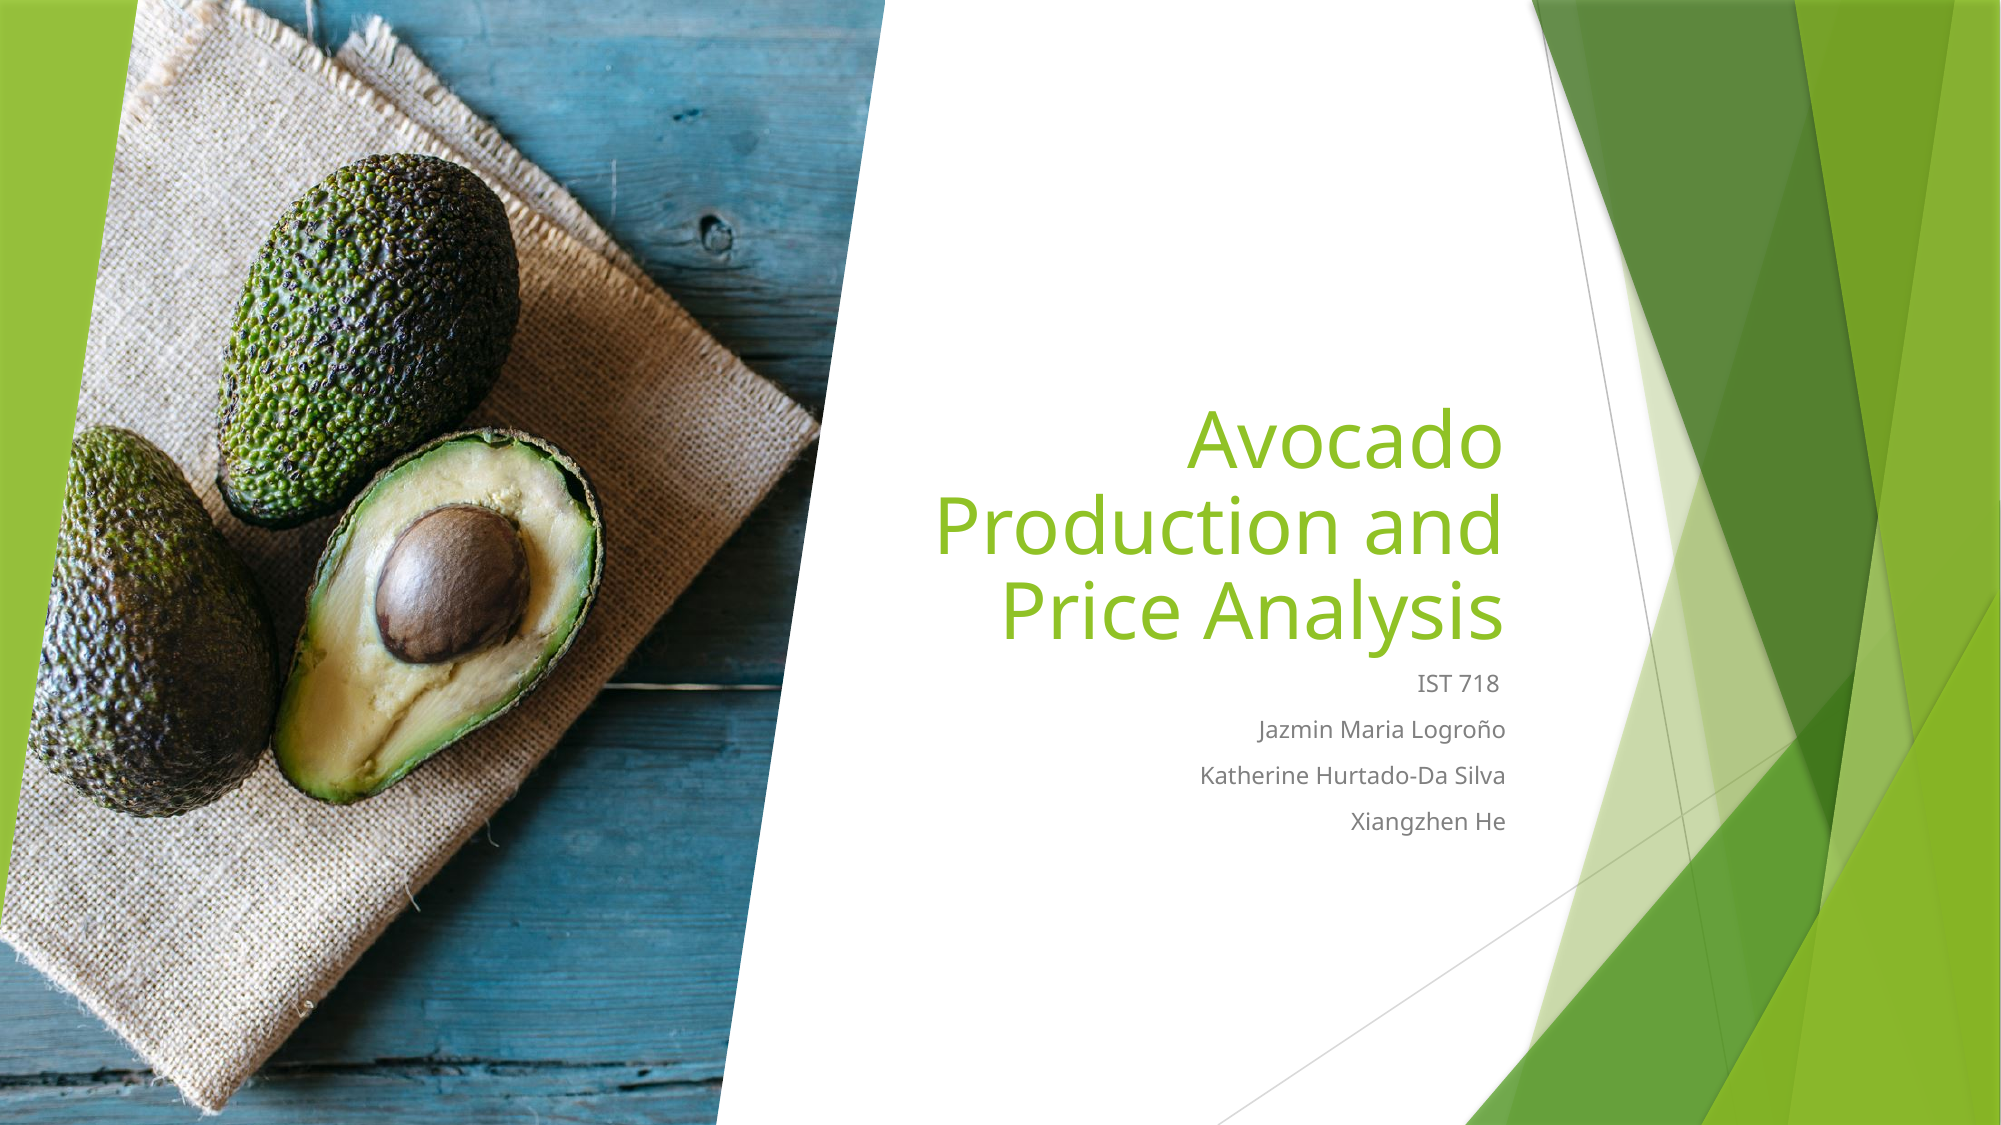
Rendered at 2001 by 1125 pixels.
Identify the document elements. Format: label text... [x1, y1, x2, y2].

subtitle IST 718 Jazmin Maria Logroño Katherine Hurtado-Da Silva Xiangzhen He [890, 664, 1522, 845]
picture [0, 0, 886, 1125]
title Avocado Production and Price Analysis [890, 275, 1521, 664]
